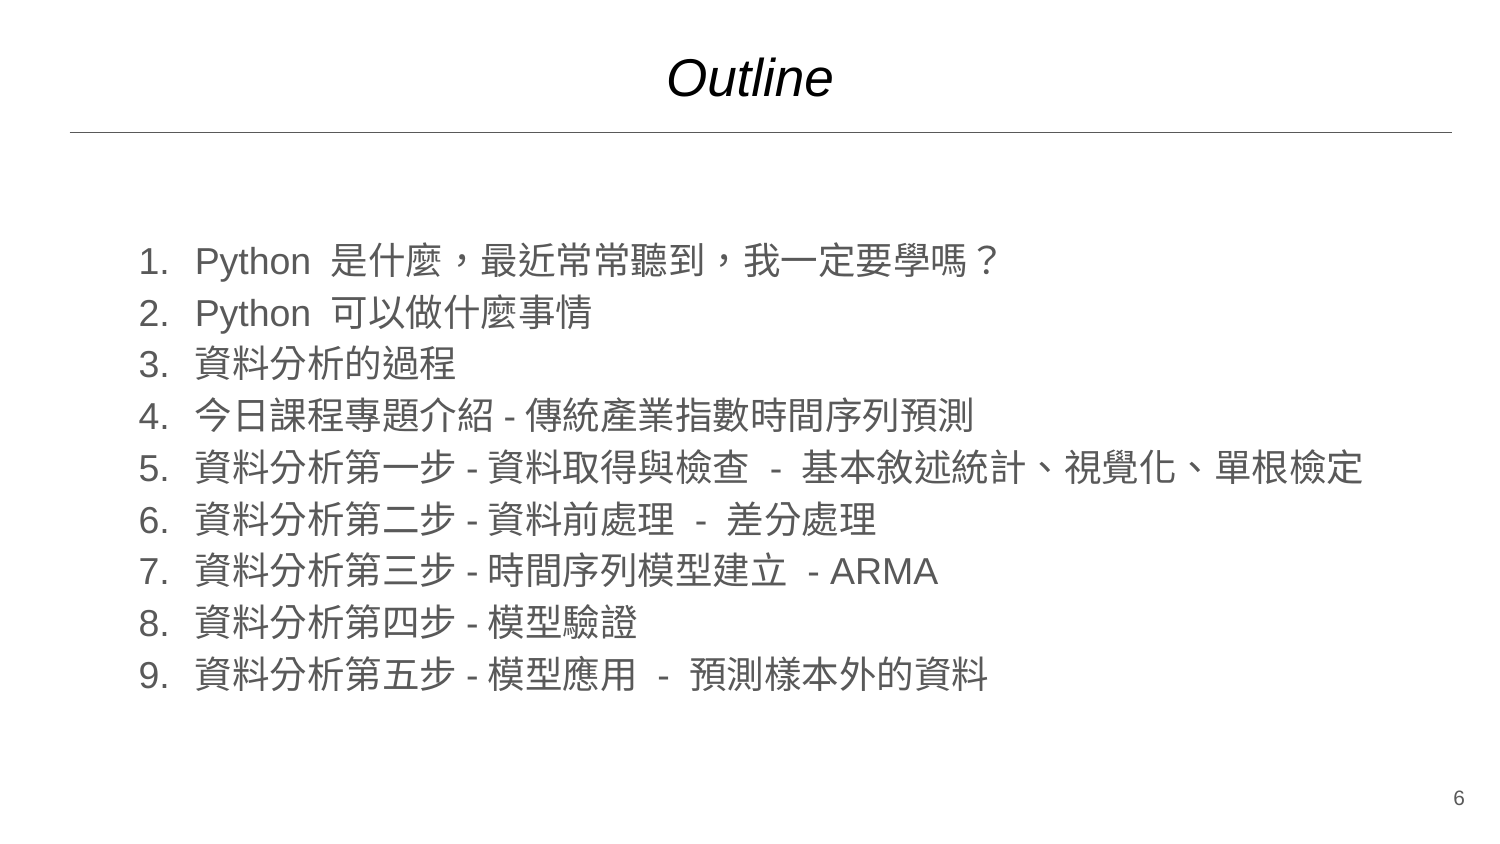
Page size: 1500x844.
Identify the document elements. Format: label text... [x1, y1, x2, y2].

slide_number ‹#› [1389, 764, 1480, 830]
list Python 是什麼，最近常常聽到，我一定要學嗎？ Python 可以做什麼事情 資料分析的過程 今日課程專題介紹-傳統產業指數時間序列預測 資料分析第一步-資料取得與檢查 - 基本敘述統計、視覺化、單根檢定 資料分析第二步-資料前處理 - 差分處理 資料分析第三步-時間序列模型建立 - ARMA 資料分析第四步-模型驗證 資料分析第五步-模型應用 - 預測樣本外的資料 [104, 215, 1417, 776]
title Outline [51, 28, 1449, 123]
